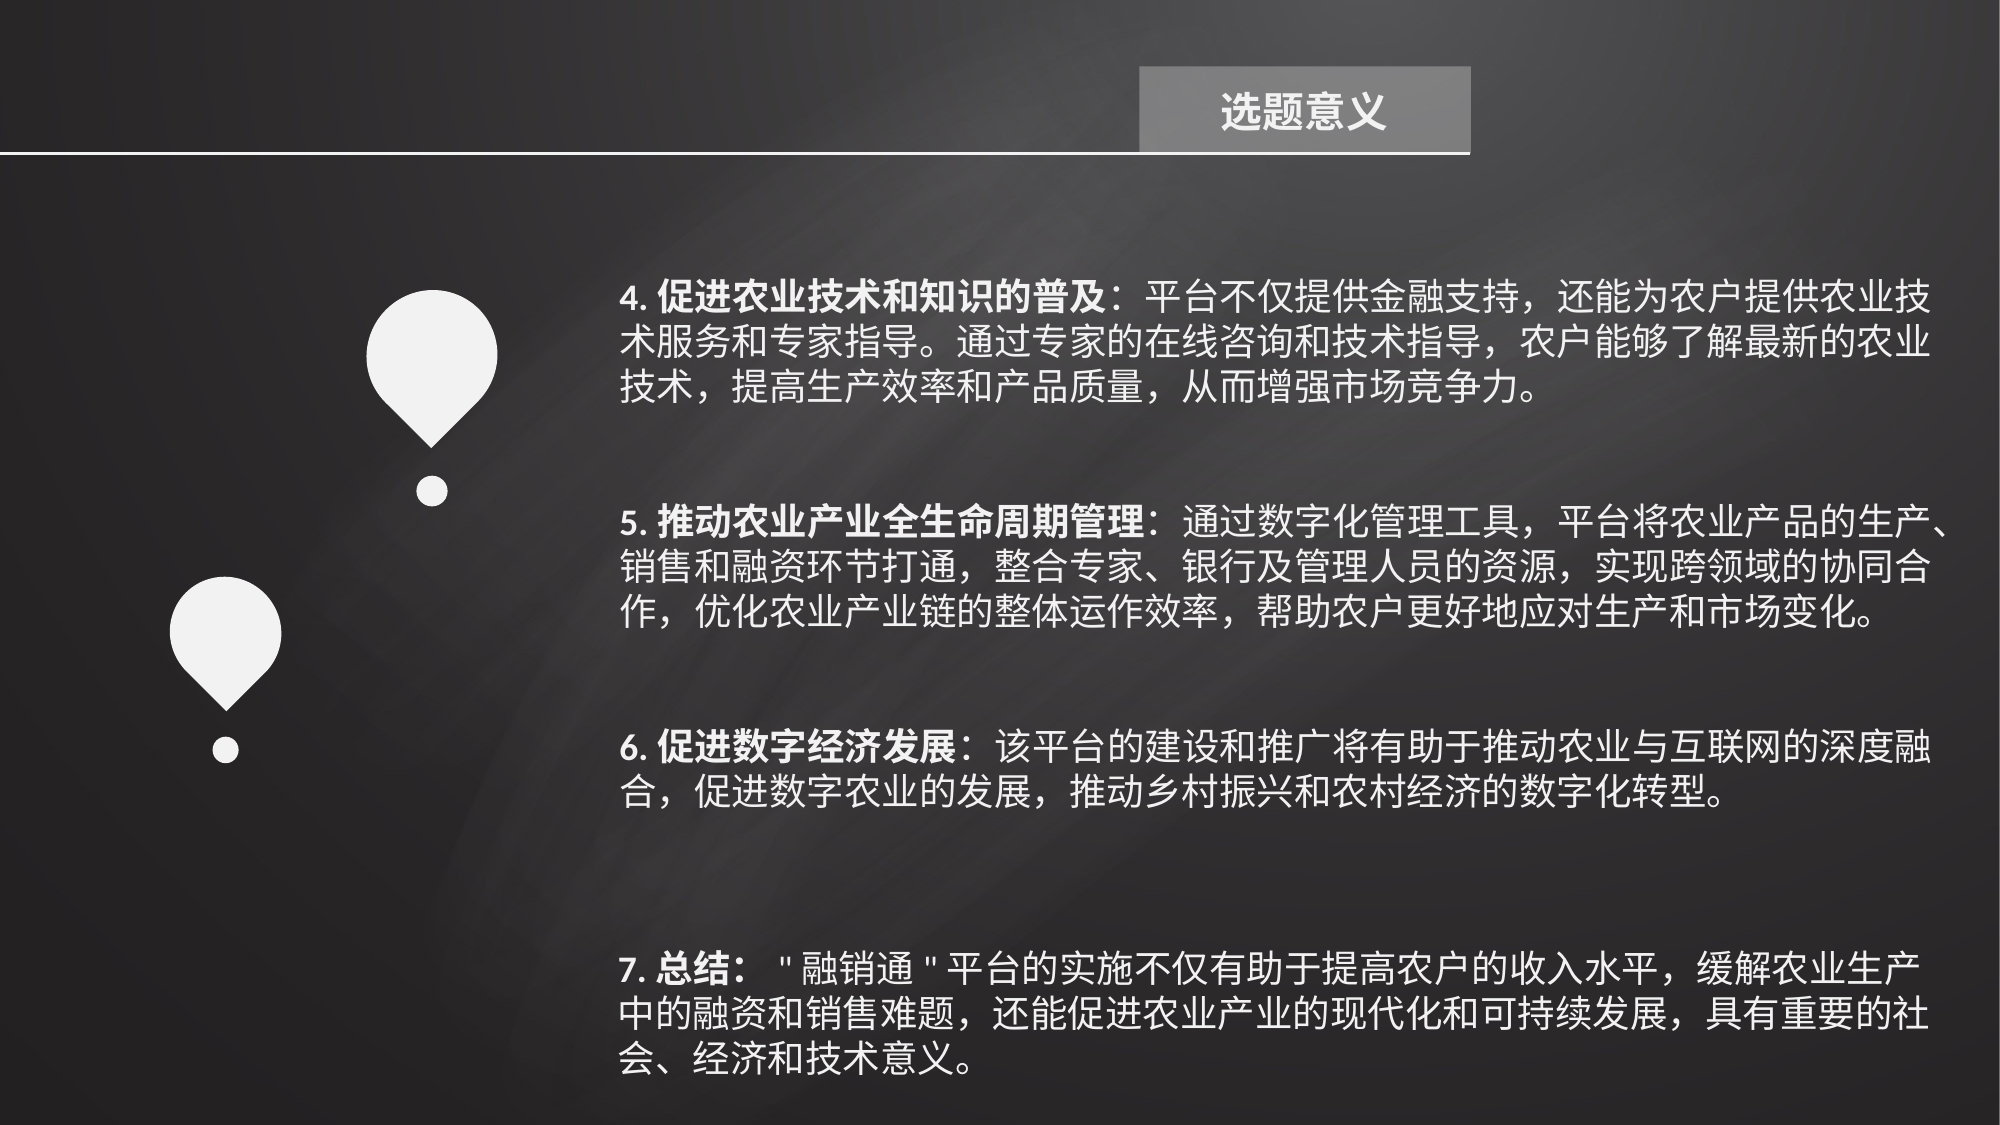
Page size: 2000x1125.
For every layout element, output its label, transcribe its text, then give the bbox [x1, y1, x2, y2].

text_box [170, 575, 282, 764]
text_box 4.促进农业技术和知识的普及：平台不仅提供金融支持，还能为农户提供农业技术服务和专家指导。通过专家的在线咨询和技术指导，农户能够了解最新的农业技术，提高生产效率和产品质量，从而增强市场竞争力。 5.推动农业产业全生命周期管理：通过数字化管理工具，平台将农业产品的生产、销售和融资环节打通，整合专家、银行及管理人员的资源，实现跨领域的协同合作，优化农业产业链的整体运作效率，帮助农户更好地应对生产和市场变化。 6.促进数字经济发展：该平台的建设和推广将有助于推动农业与互联网的深度融合，促进数字农业的发展，推动乡村振兴和农村经济的数字化转型。 [599, 262, 1957, 823]
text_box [0, 66, 1472, 155]
picture [0, 0, 2000, 1125]
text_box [365, 290, 499, 507]
text_box 7.总结："融销通"平台的实施不仅有助于提高农户的收入水平，缓解农业生产中的融资和销售难题，还能促进农业产业的现代化和可持续发展，具有重要的社会、经济和技术意义。 [603, 937, 1960, 1088]
